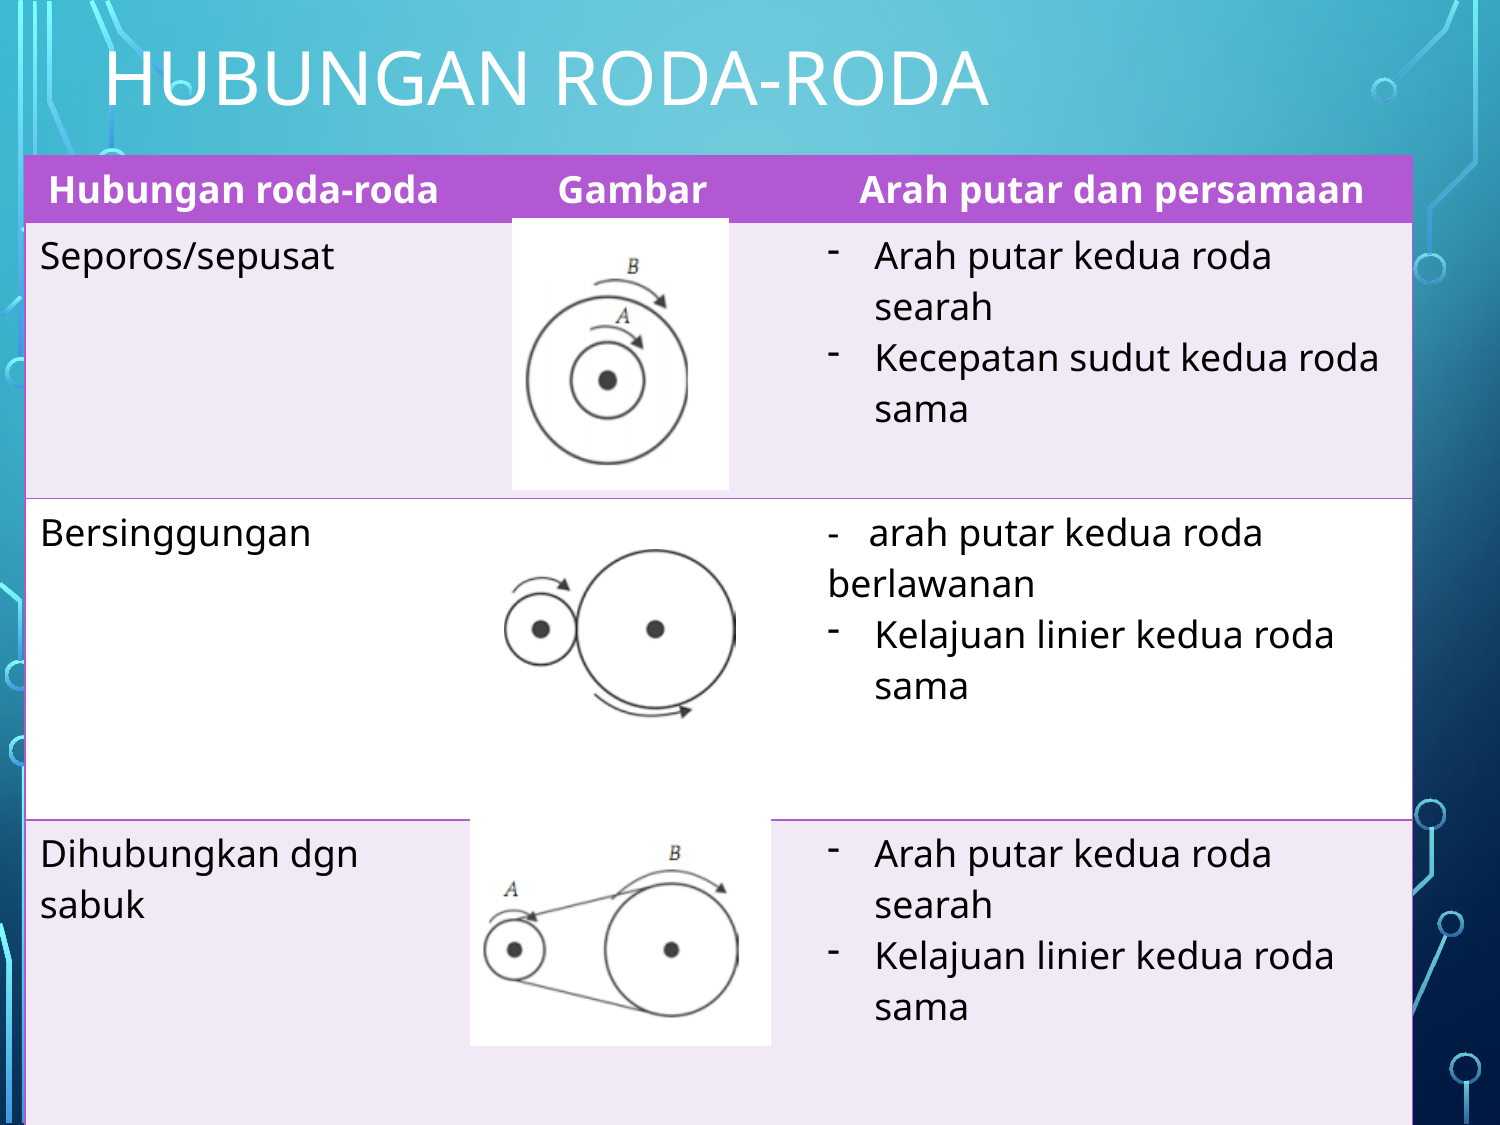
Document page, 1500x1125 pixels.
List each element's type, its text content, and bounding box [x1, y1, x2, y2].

picture [504, 549, 737, 719]
picture [512, 218, 729, 491]
picture [469, 799, 772, 1046]
title Hubungan Roda-roda [87, 12, 1275, 150]
